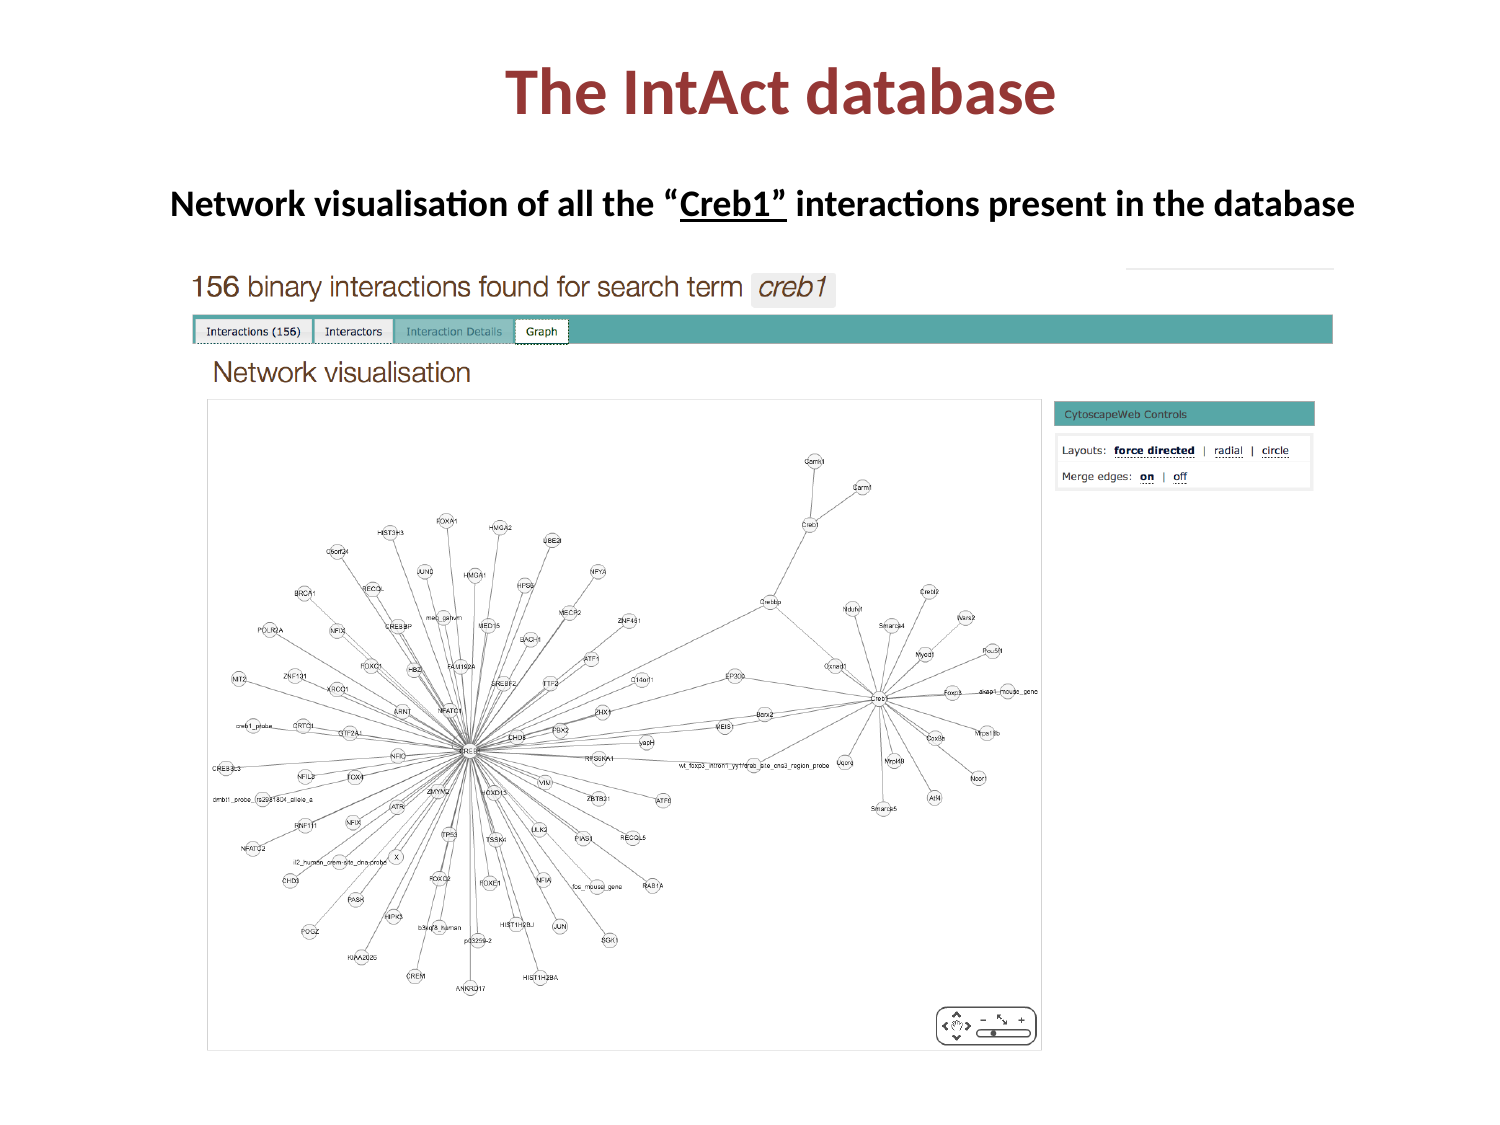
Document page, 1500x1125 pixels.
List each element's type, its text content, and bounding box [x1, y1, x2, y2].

picture [184, 268, 1334, 1074]
text_box Network visualisation of all the “Creb1” interactions present in the database [155, 172, 1371, 232]
text_box The IntAct database [403, 40, 1160, 136]
